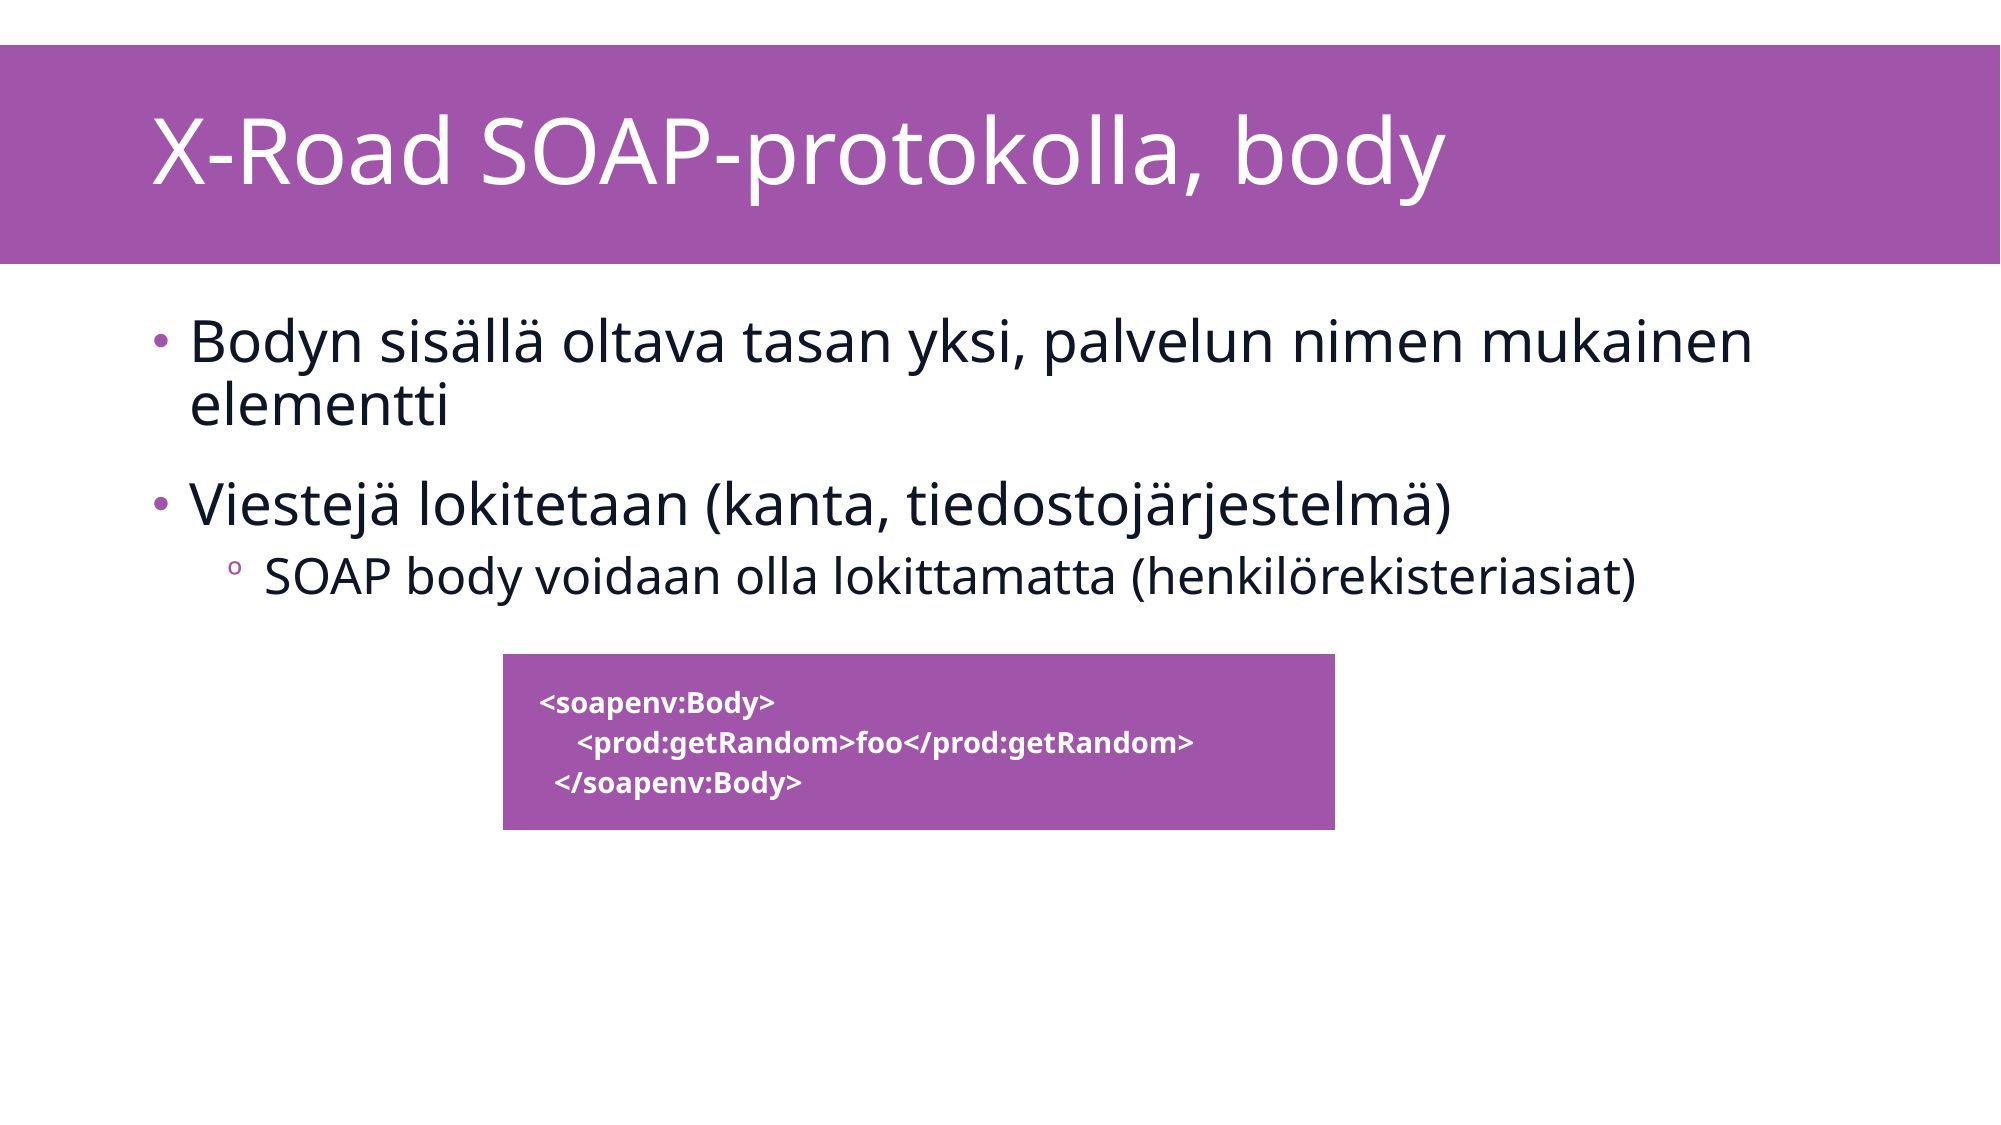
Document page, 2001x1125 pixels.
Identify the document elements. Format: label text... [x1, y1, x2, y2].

table_header <soapenv:Body> <prod:getRandom>foo</prod:getRandom> </soapenv:Body> [503, 654, 1335, 830]
title X-Road SOAP-protokolla, body [137, 45, 1863, 264]
list Bodyn sisällä oltava tasan yksi, palvelun nimen mukainen elementti Viestejä lokitetaan (kanta, tiedostojärjestelmä) SOAP body voidaan olla lokittamatta (henkilörekisteriasiat) [137, 304, 1863, 1061]
